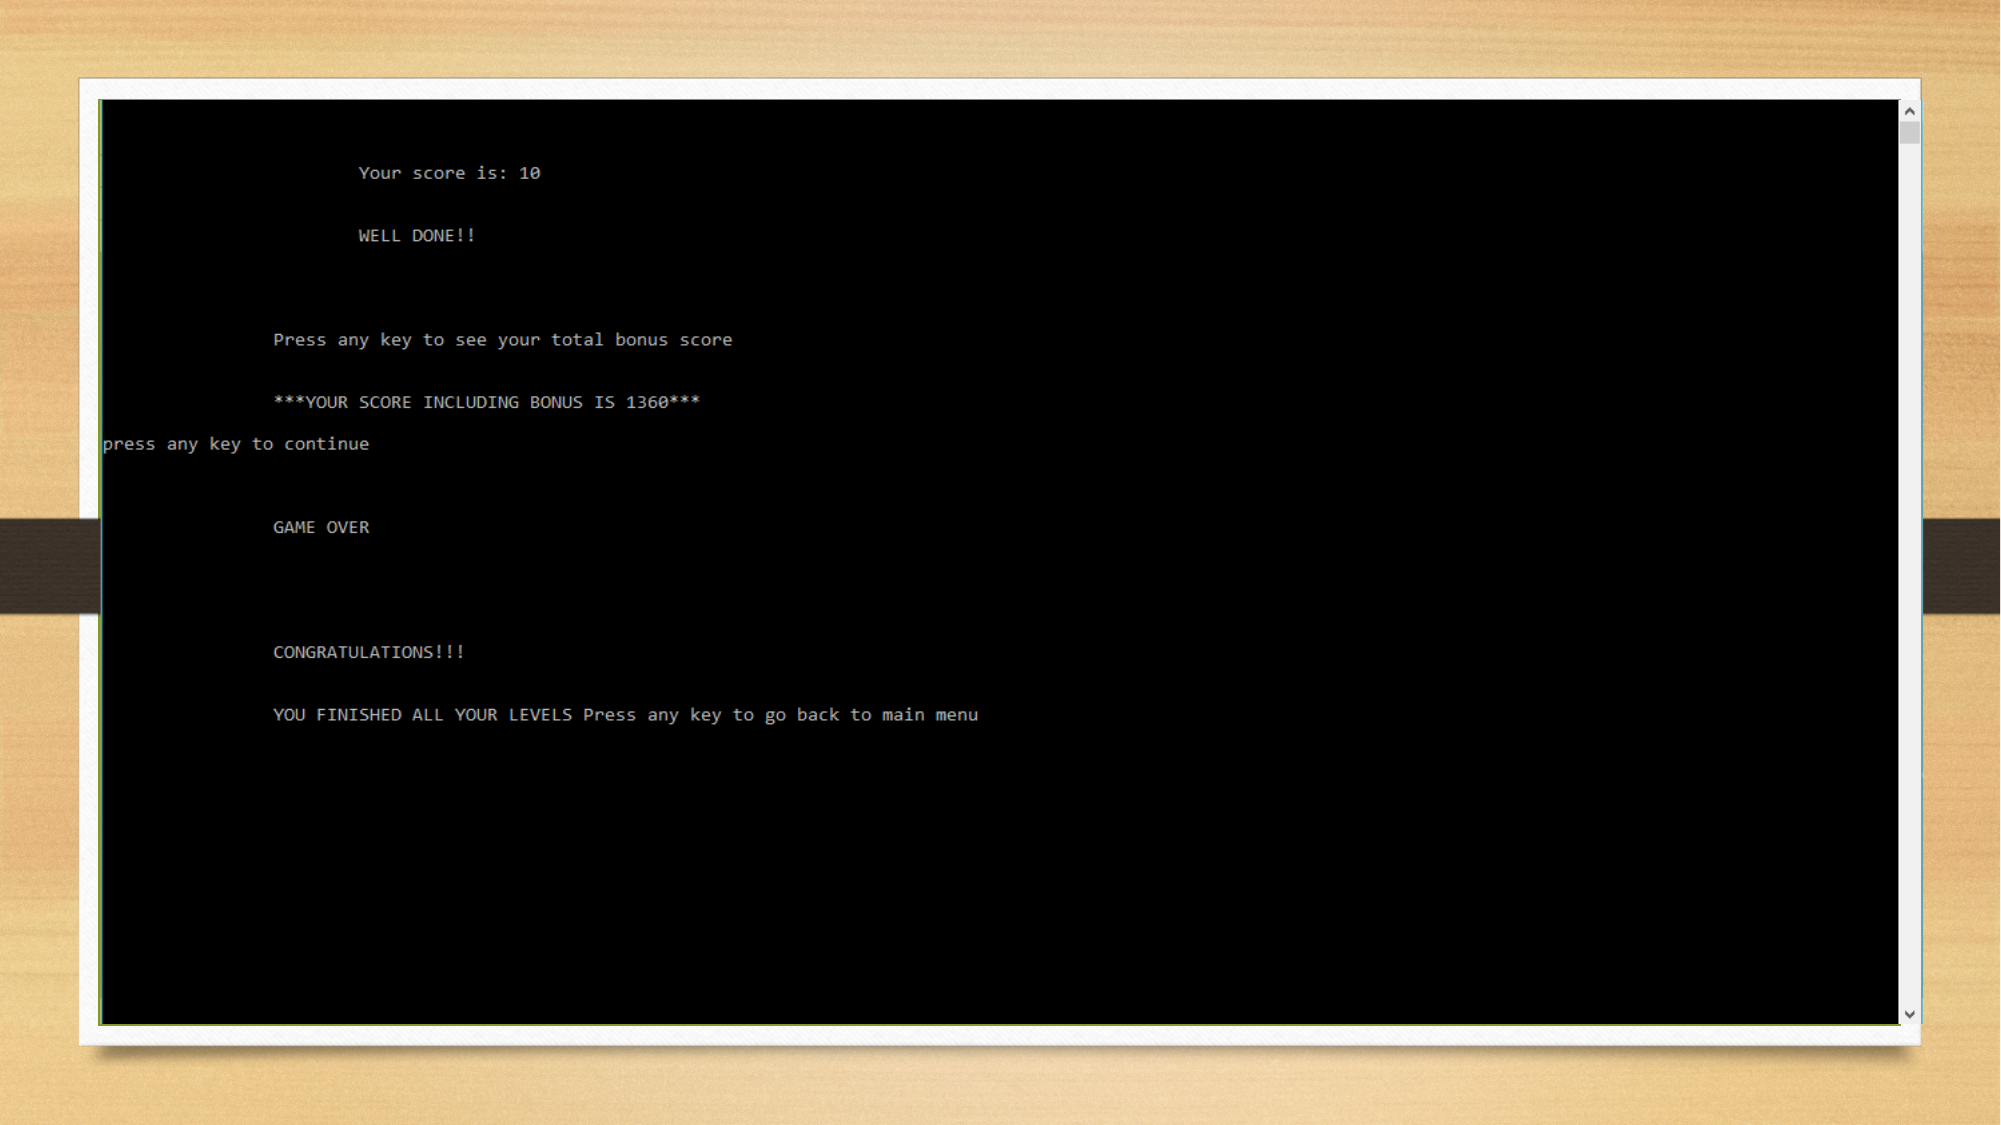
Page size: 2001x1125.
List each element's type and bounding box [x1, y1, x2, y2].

picture [0, 0, 2001, 1125]
list [100, 100, 1924, 1024]
